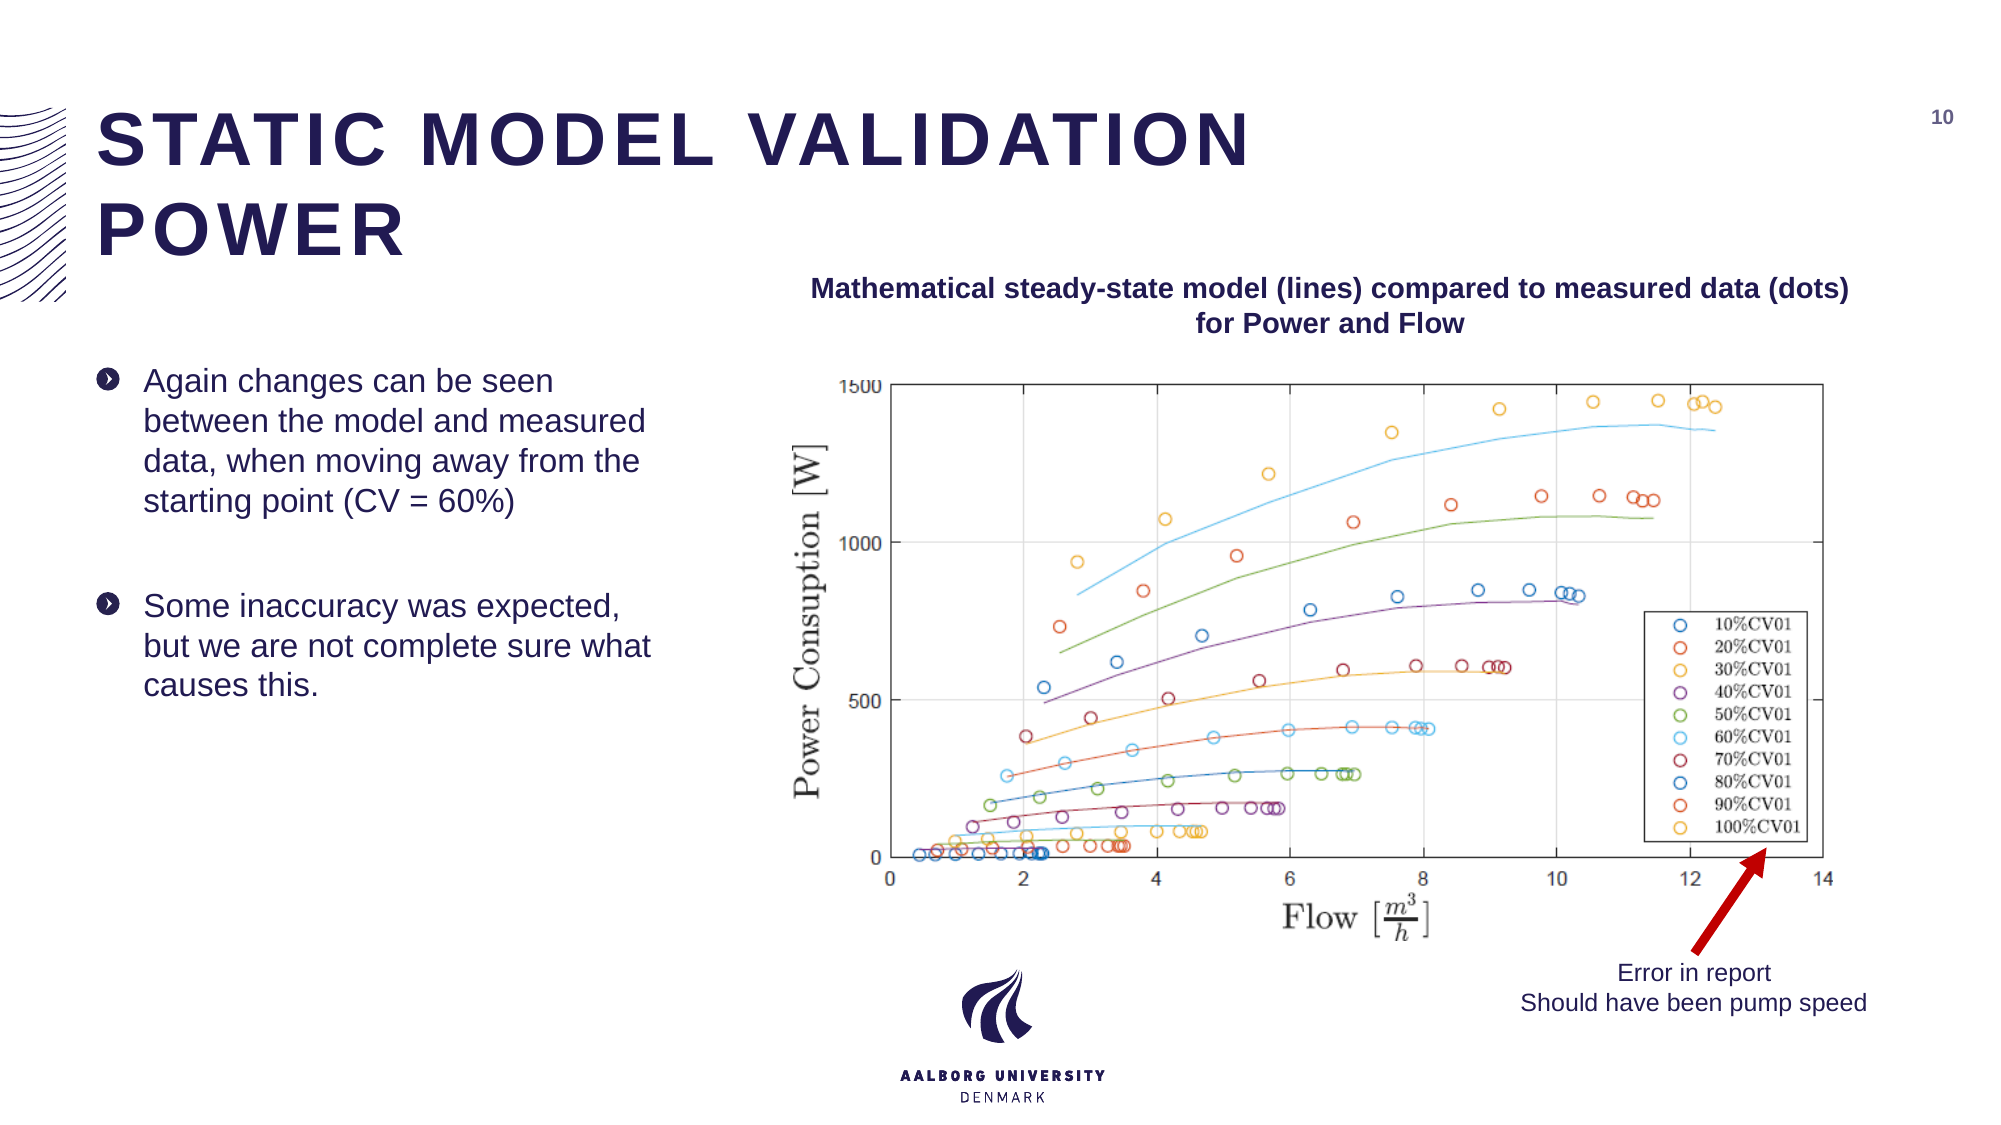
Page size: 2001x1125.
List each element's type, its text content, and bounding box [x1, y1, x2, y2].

list Again changes can be seen between the model and measured data, when moving away from the starting point (CV = 60%) Some inaccuracy was expected, but we are not complete sure what causes this. [96, 351, 676, 968]
picture [792, 380, 1833, 941]
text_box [1694, 847, 1767, 954]
text_box Mathematical steady-state model (lines) compared to measured data (dots) for Power and Flow [795, 262, 1866, 347]
slide_number 10 [1860, 97, 1954, 135]
title STATIC MODEL VALIDATION POWER [96, 58, 1634, 288]
text_box Error in report Should have been pump speed [1505, 949, 1884, 1024]
